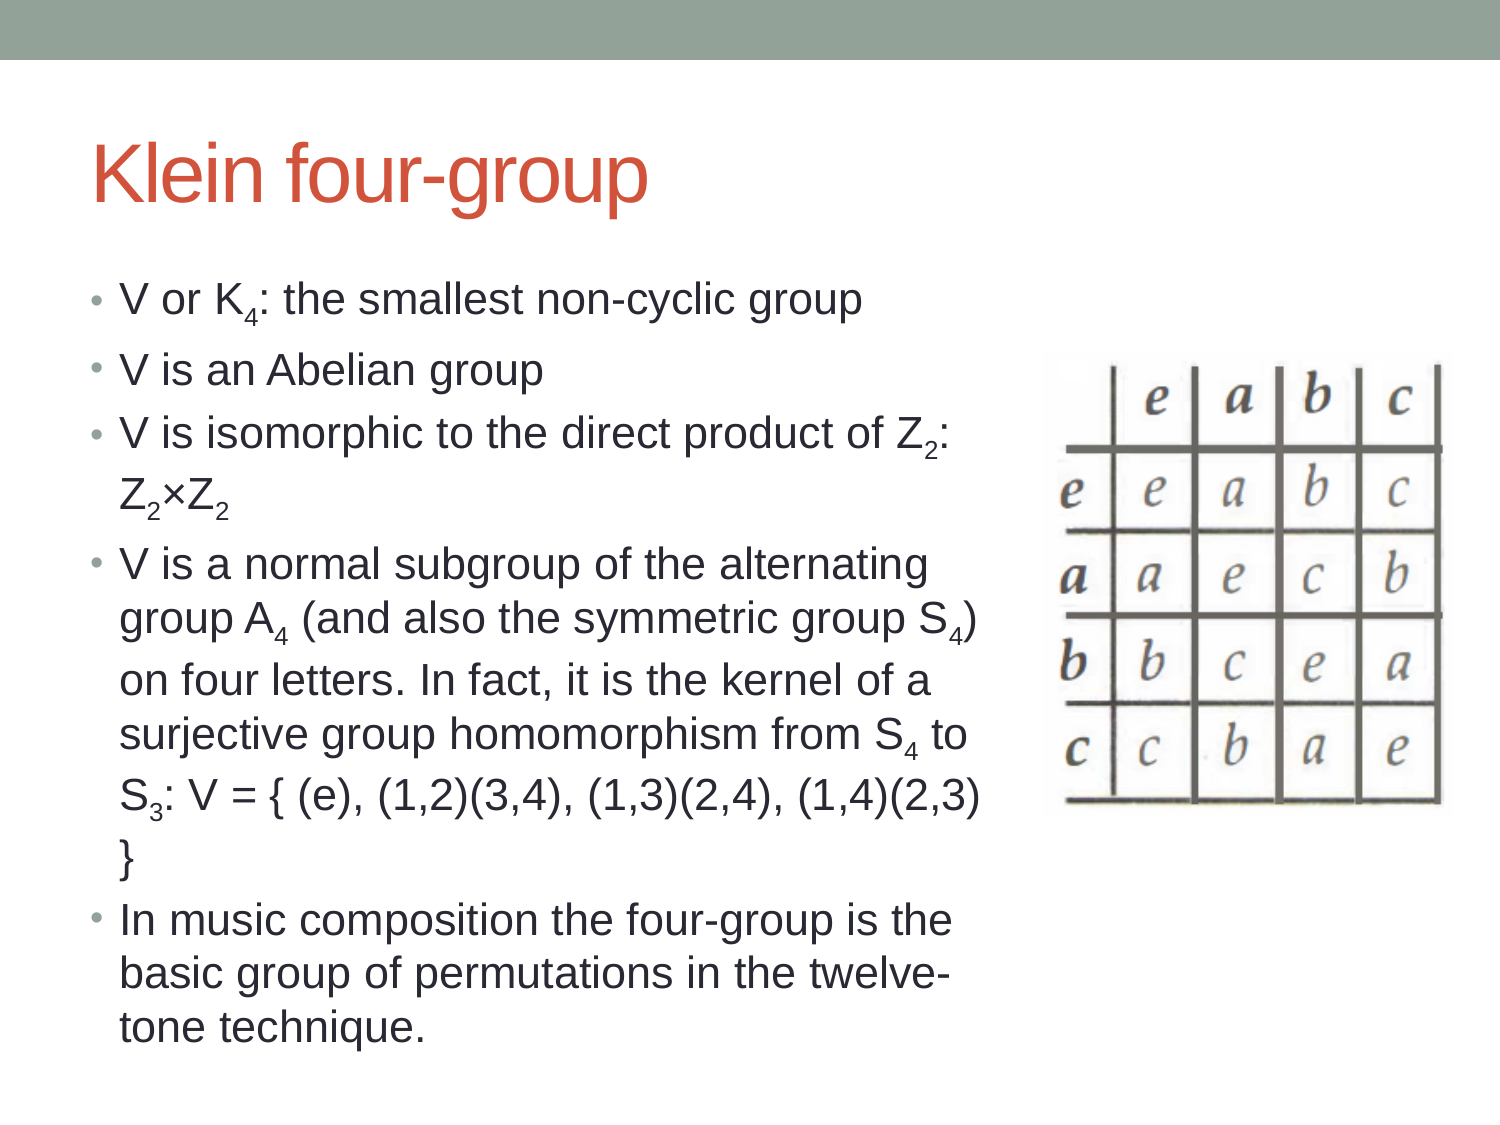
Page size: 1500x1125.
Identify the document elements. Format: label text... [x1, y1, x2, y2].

picture [1043, 350, 1454, 819]
title Klein four-group [75, 87, 1425, 250]
list V or K4: the smallest non-cyclic group V is an Abelian group V is isomorphic to the direct product of Z2: Z2×Z2 V is a normal subgroup of the alternating group A4 (and also the symmetric group S4) on four letters. In fact, it is the kernel of a surjective group homomorphism from S4 to S3: V = { (e), (1,2)(3,4), (1,3)(2,4), (1,4)(2,3) } In music composition the four-group is the basic group of permutations in the twelve-tone technique. [75, 262, 998, 1063]
